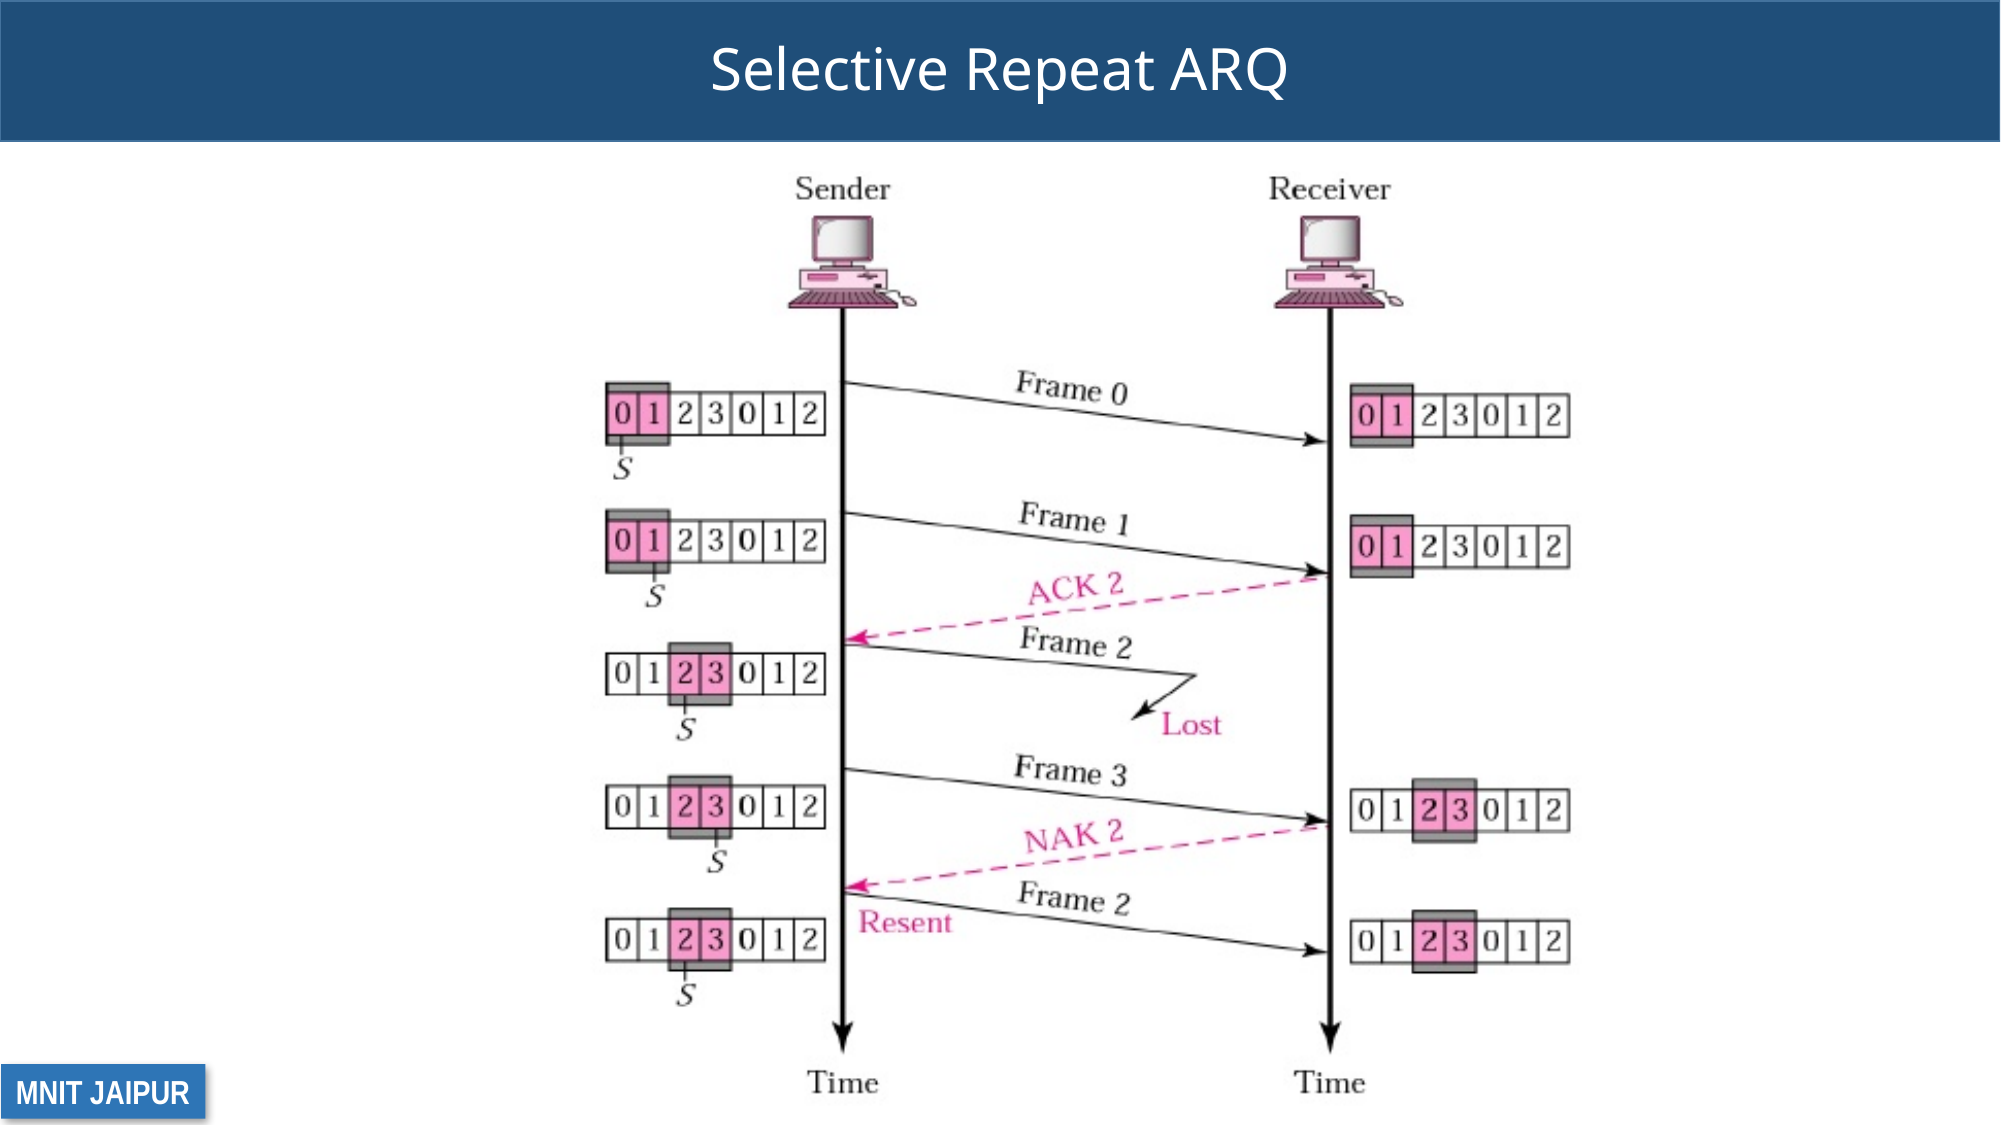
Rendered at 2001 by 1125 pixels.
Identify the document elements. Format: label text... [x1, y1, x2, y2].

picture [581, 171, 1635, 1110]
title Selective Repeat ARQ [0, 1, 2000, 141]
